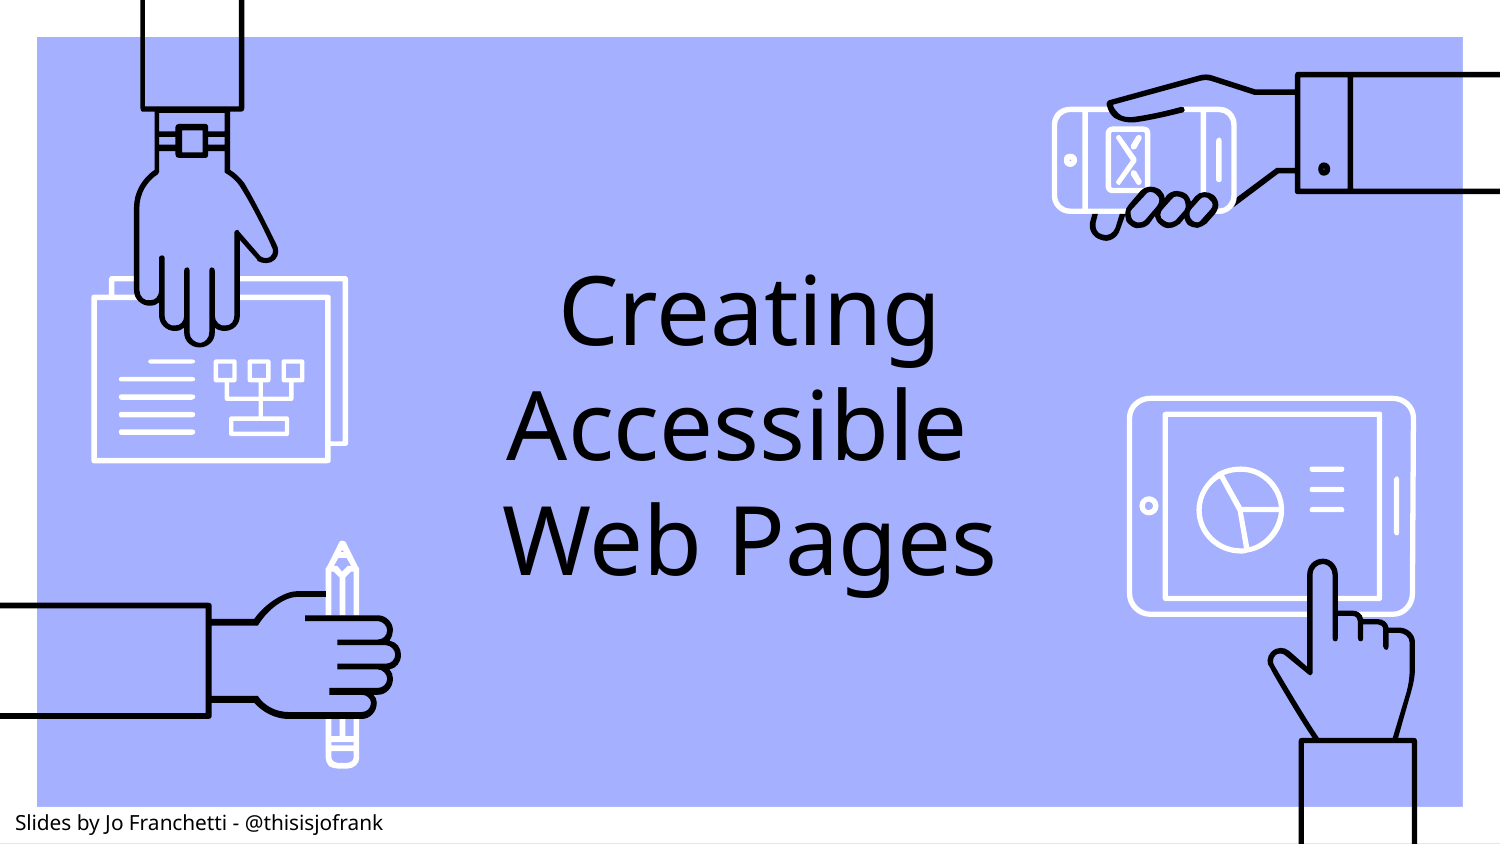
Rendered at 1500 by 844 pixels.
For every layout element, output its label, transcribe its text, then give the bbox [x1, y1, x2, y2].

title Creating Accessible Web Pages [348, 326, 1152, 517]
